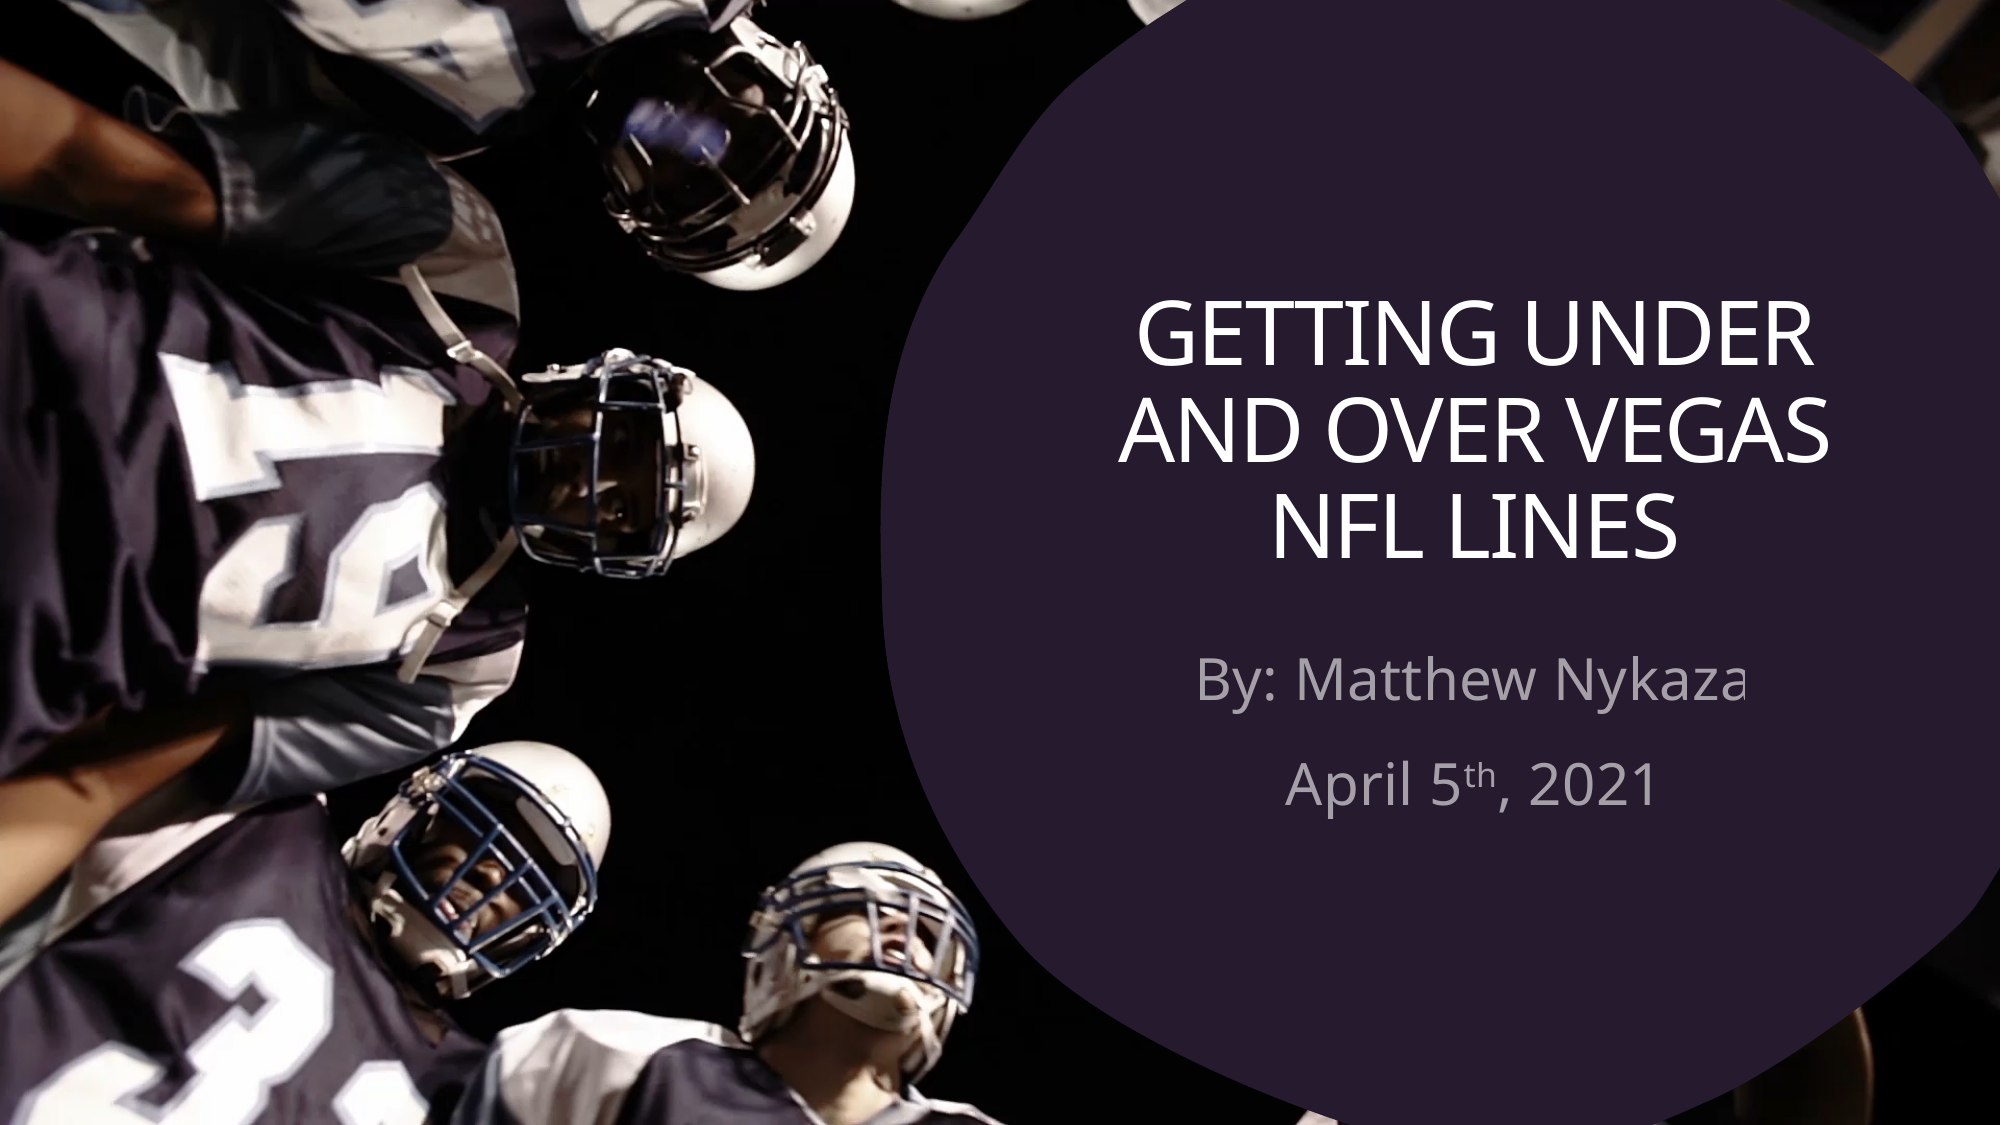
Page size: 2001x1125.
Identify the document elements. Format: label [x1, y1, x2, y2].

text_box [0, 0, 2000, 1125]
